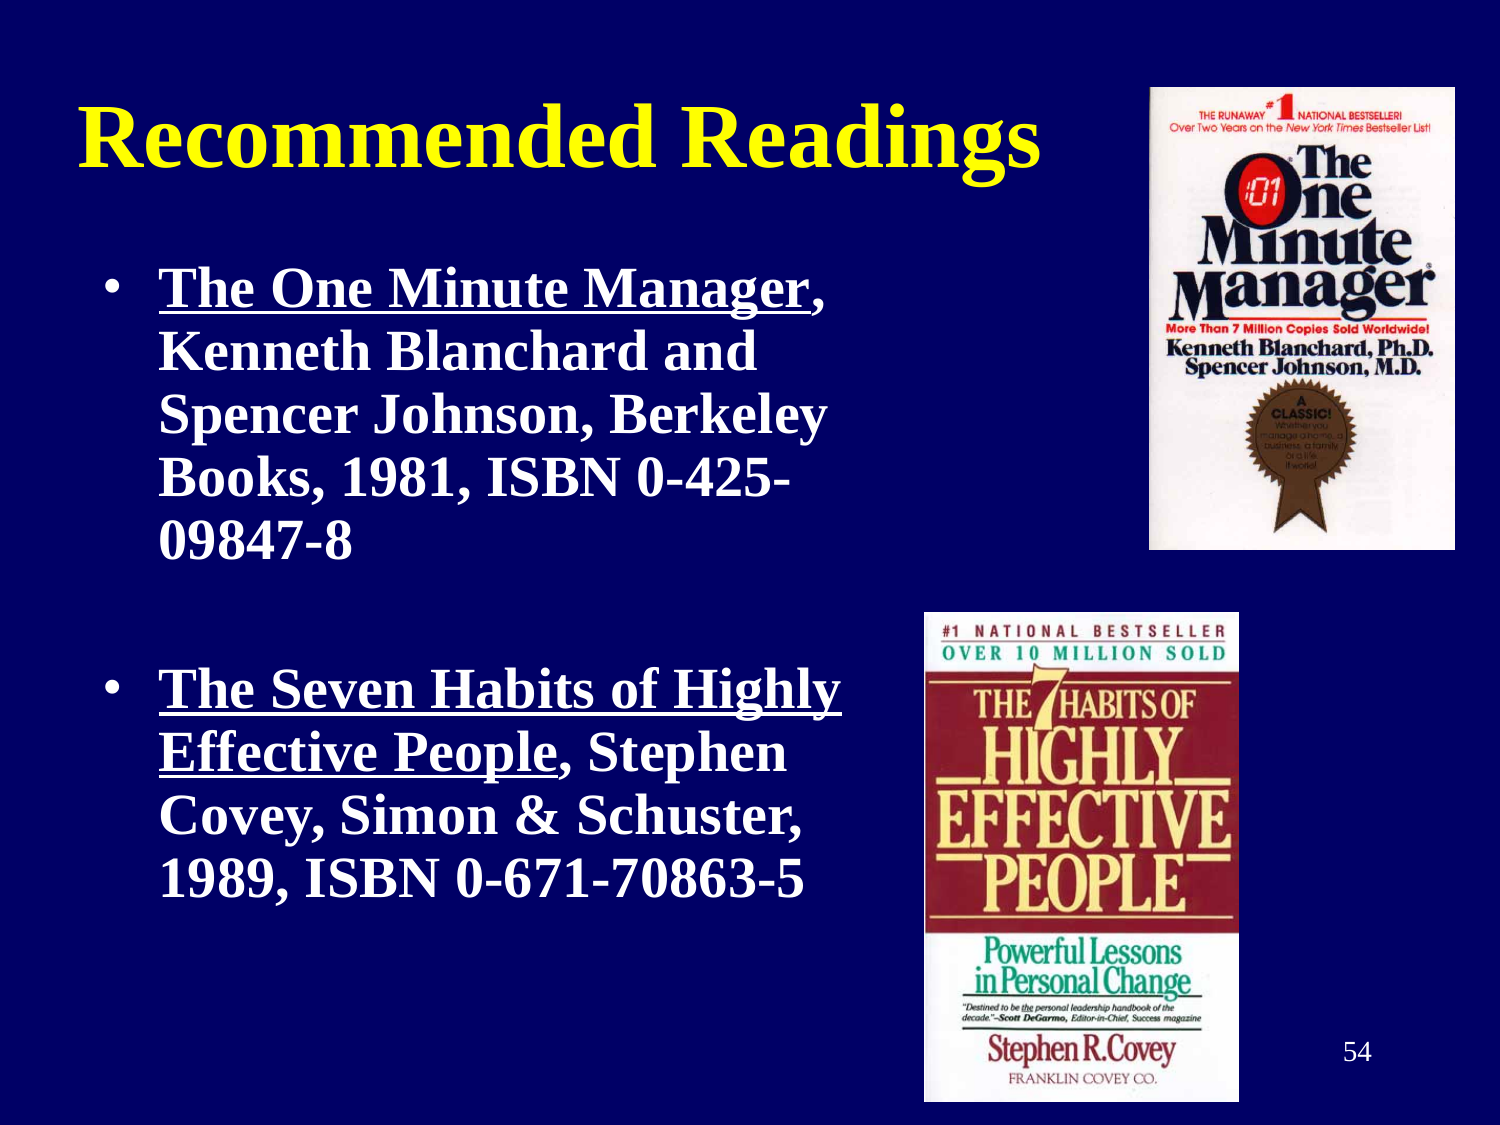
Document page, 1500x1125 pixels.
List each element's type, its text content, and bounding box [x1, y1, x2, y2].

picture [1149, 87, 1455, 551]
title Recommended Readings [62, 37, 1338, 225]
list The One Minute Manager, Kenneth Blanchard and Spencer Johnson, Berkeley Books, 1981, ISBN 0-425-09847-8 The Seven Habits of Highly Effective People, Stephen Covey, Simon & Schuster, 1989, ISBN 0-671-70863-5 [87, 249, 875, 925]
slide_number ‹#› [1243, 1025, 1388, 1100]
picture [924, 612, 1239, 1102]
